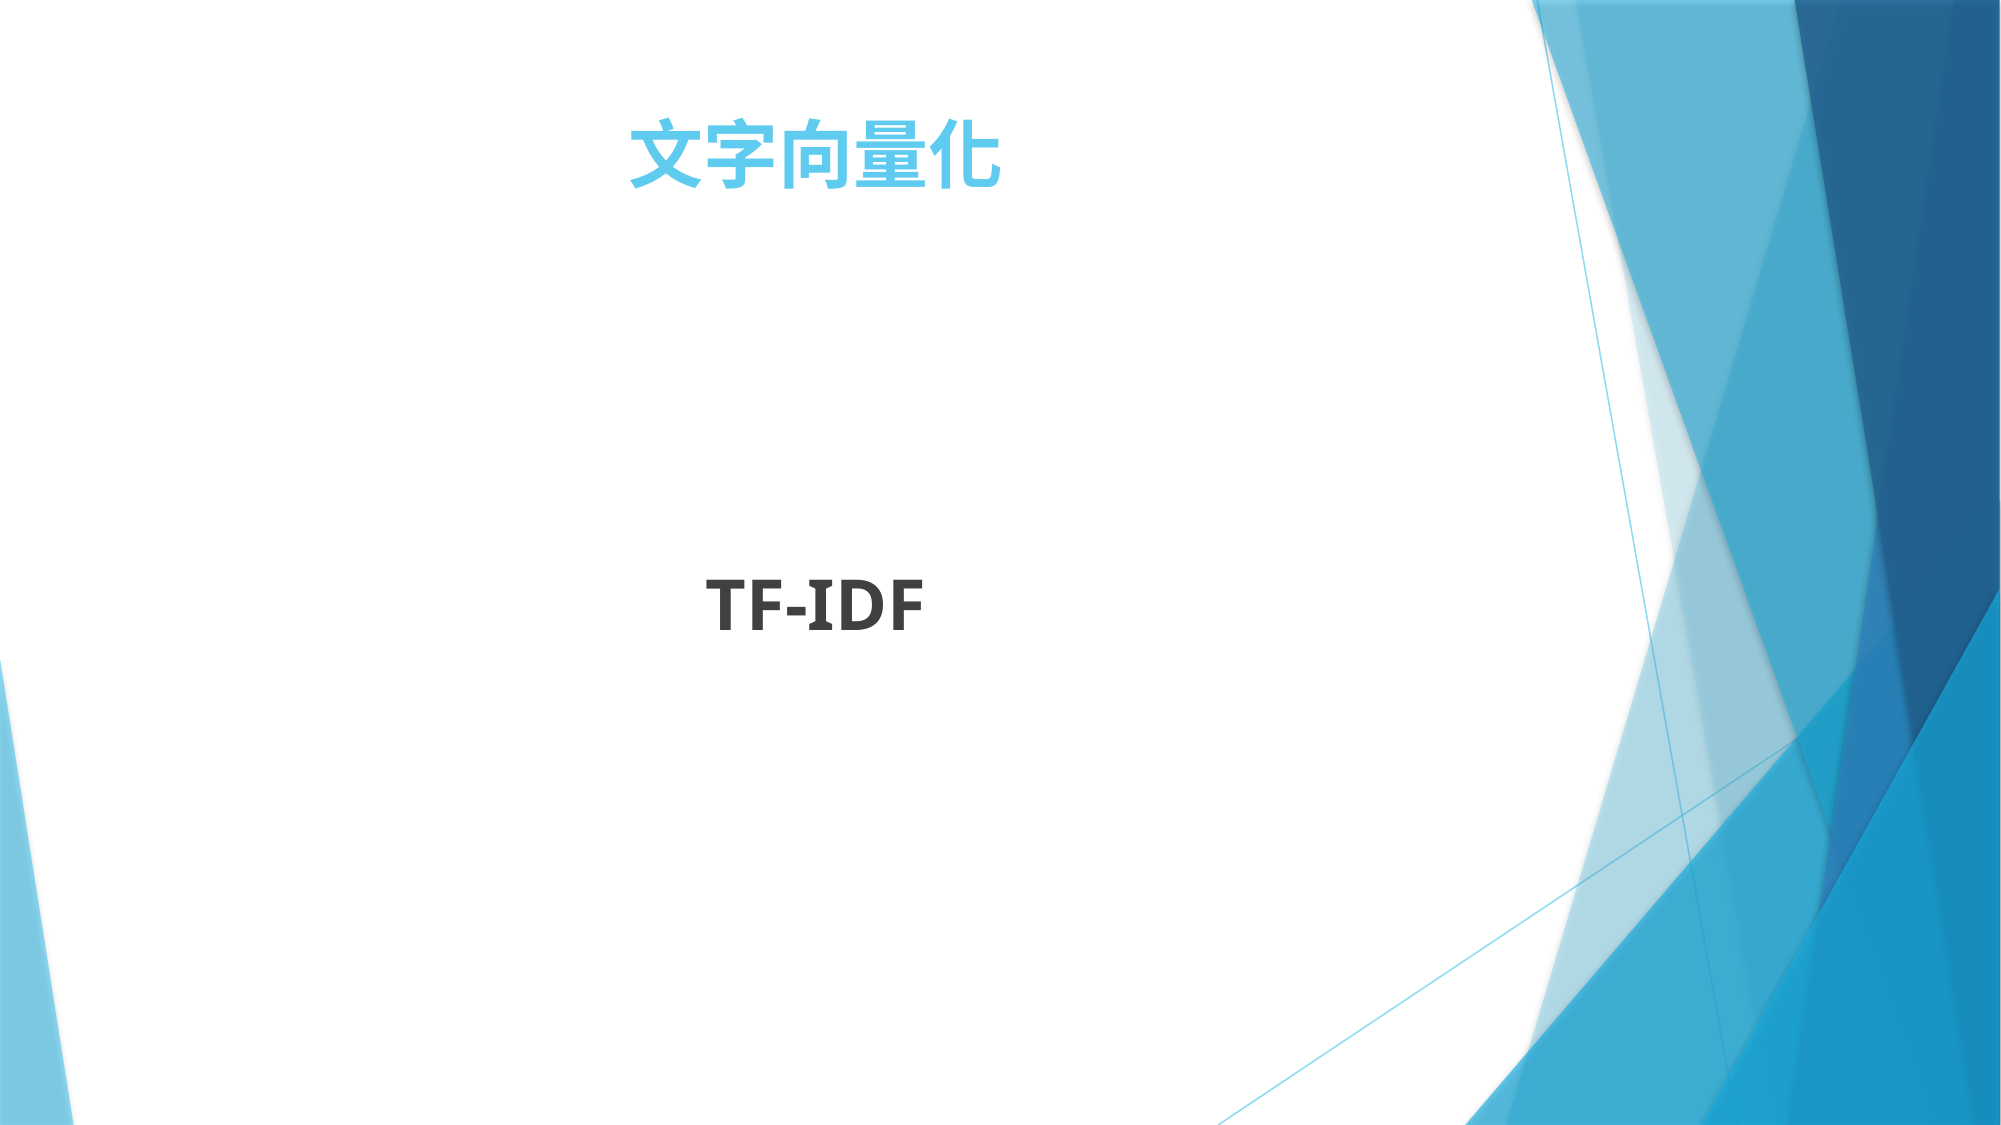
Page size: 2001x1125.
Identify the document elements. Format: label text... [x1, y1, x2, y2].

title 文字向量化 [111, 99, 1522, 317]
list TF-IDF [111, 552, 1522, 653]
